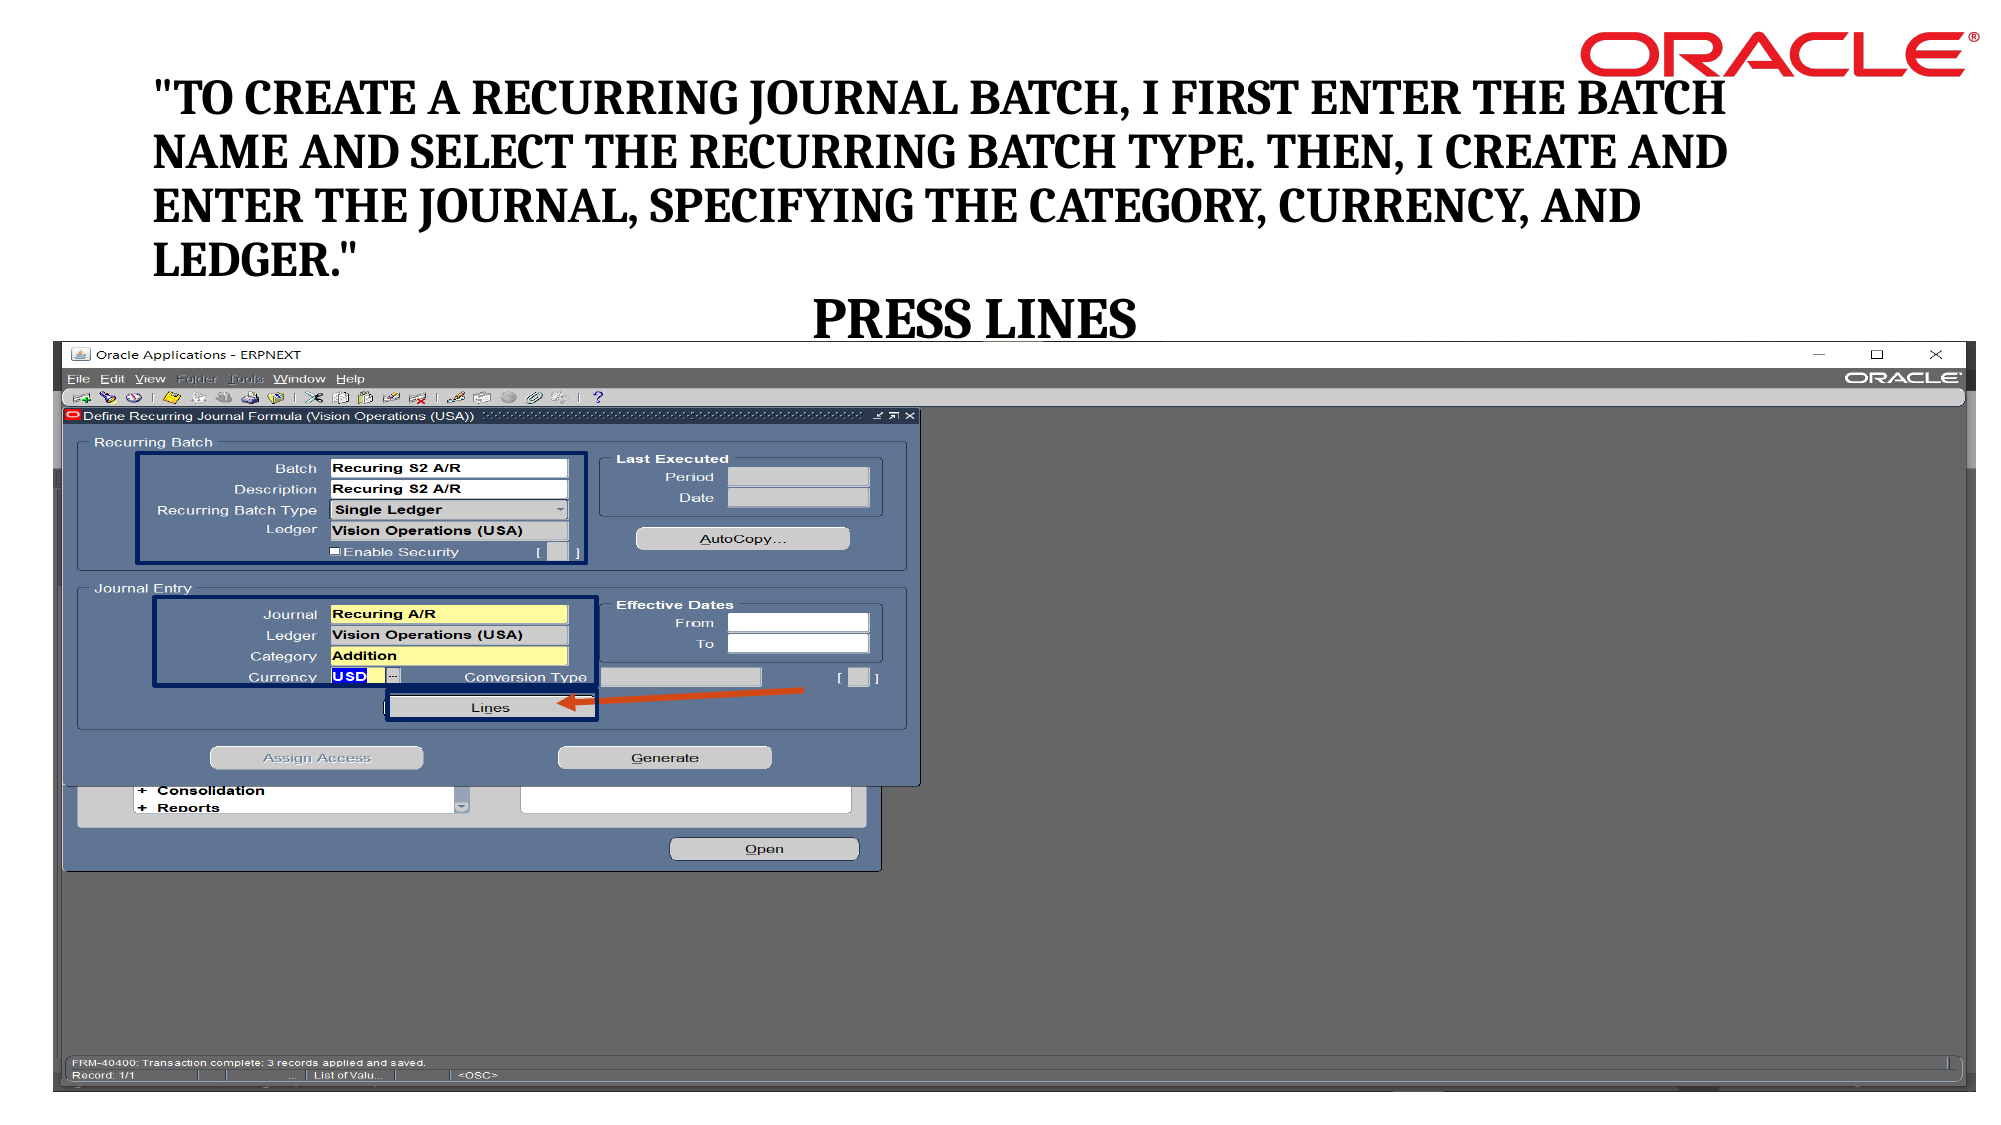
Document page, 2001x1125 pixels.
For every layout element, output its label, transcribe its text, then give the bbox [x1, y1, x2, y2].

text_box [558, 693, 802, 701]
title "To create a recurring journal batch, I first enter the batch name and select the recurring batch type. Then, I create and enter the journal, specifying the category, currency, and ledger." Press Lines [137, 81, 1863, 340]
picture [54, 341, 1975, 1090]
picture [1558, 3, 2001, 105]
